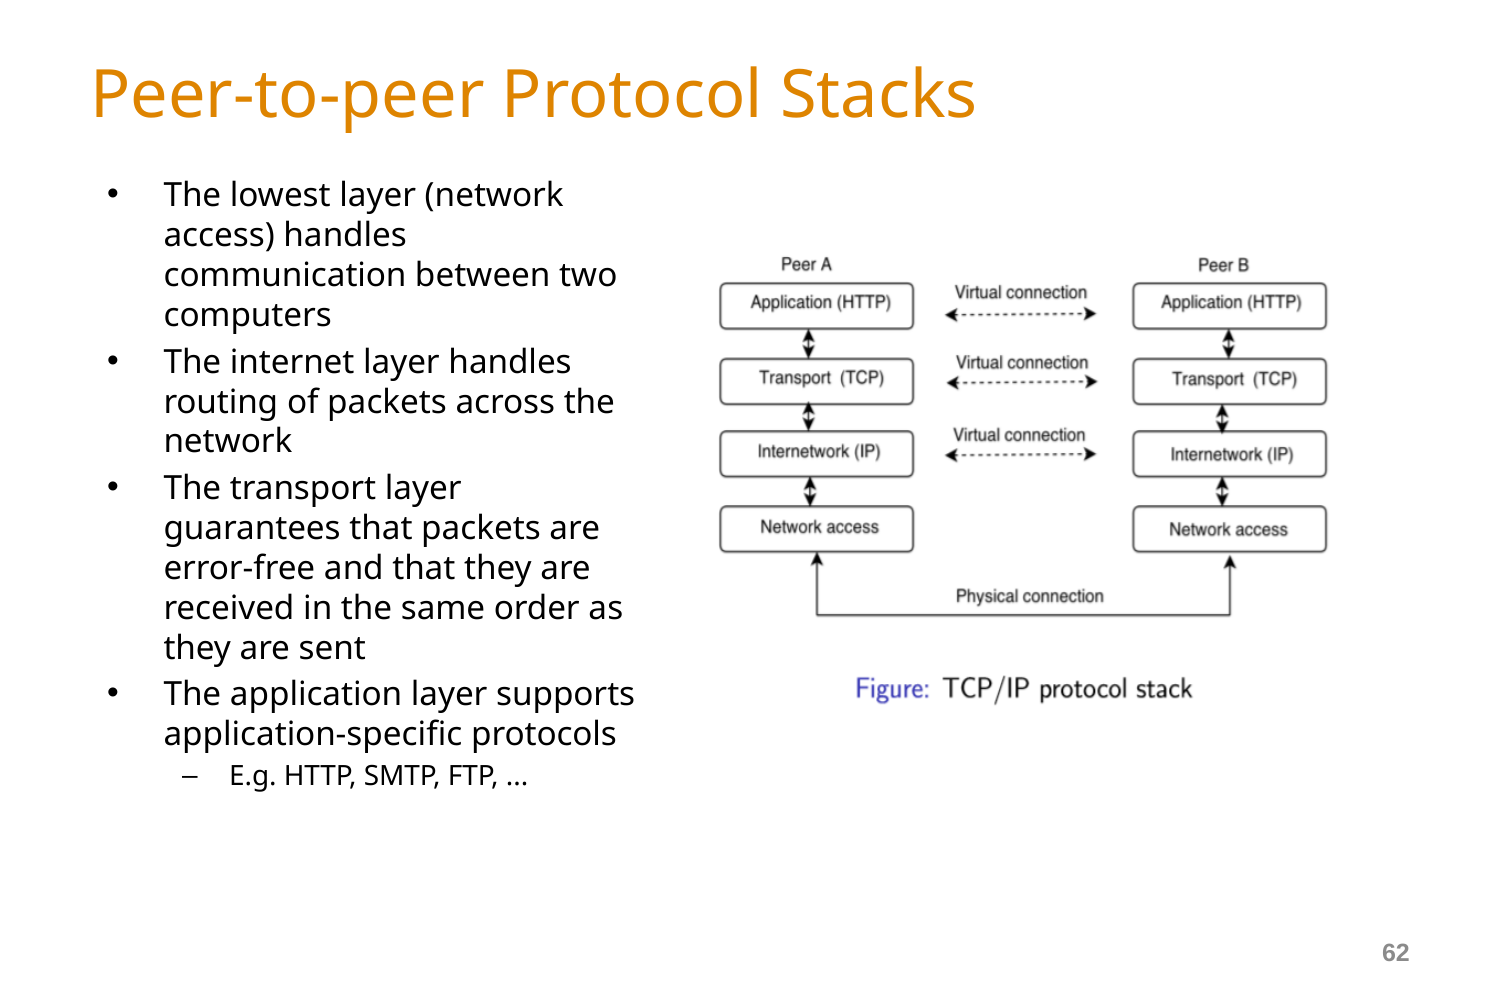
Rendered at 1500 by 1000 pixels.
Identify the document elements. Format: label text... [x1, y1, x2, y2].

list The lowest layer (network access) handles communication between two computers The internet layer handles routing of packets across the network The transport layer guarantees that packets are error-free and that they are received in the same order as they are sent The application layer supports application-speciﬁc protocols E.g. HTTP, SMTP, FTP, ... [92, 166, 659, 886]
slide_number 62 [1074, 926, 1425, 981]
picture [671, 233, 1379, 723]
title Peer-to-peer Protocol Stacks [75, 40, 1425, 142]
